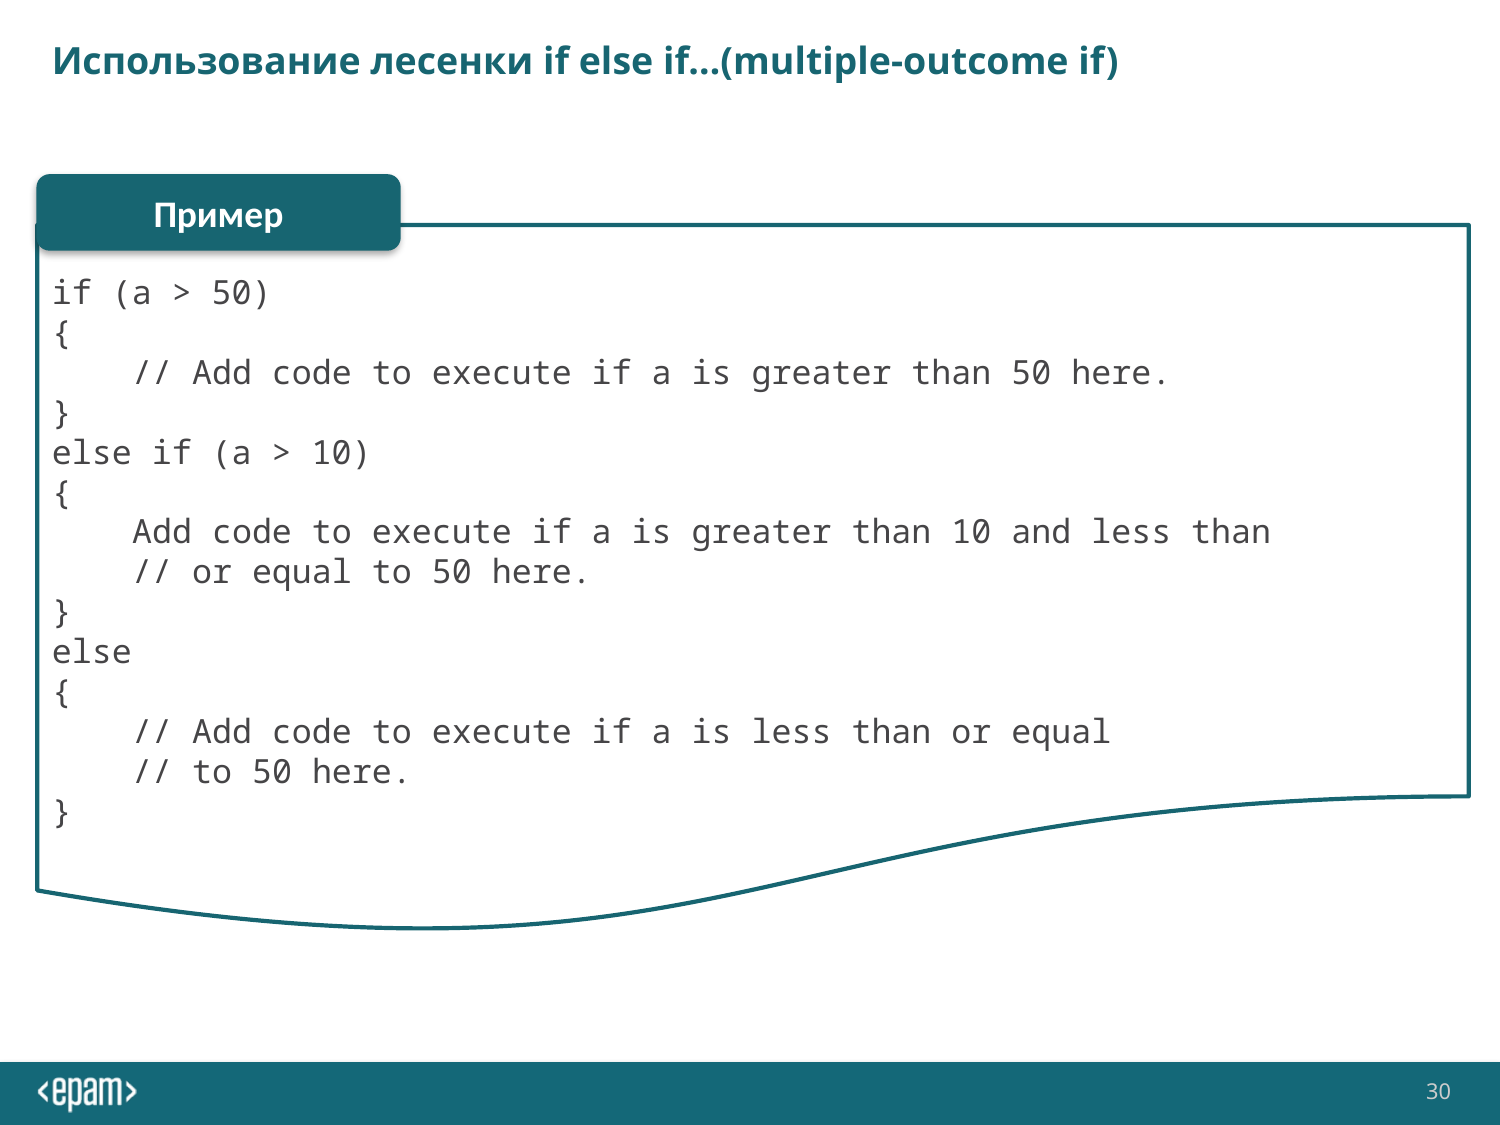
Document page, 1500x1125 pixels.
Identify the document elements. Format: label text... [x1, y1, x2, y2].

title Использование лесенки if else if…(multiple-outcome if) [37, 29, 1469, 90]
text_box if (a > 50) { // Add code to execute if a is greater than 50 here. } else if (a > 10) { Add code to execute if a is greater than 10 and less than // or equal to 50 here. } else { // Add code to execute if a is less than or equal // to 50 here. } [35, 222, 1471, 931]
text_box Пример [36, 174, 401, 251]
picture [37, 1077, 137, 1113]
